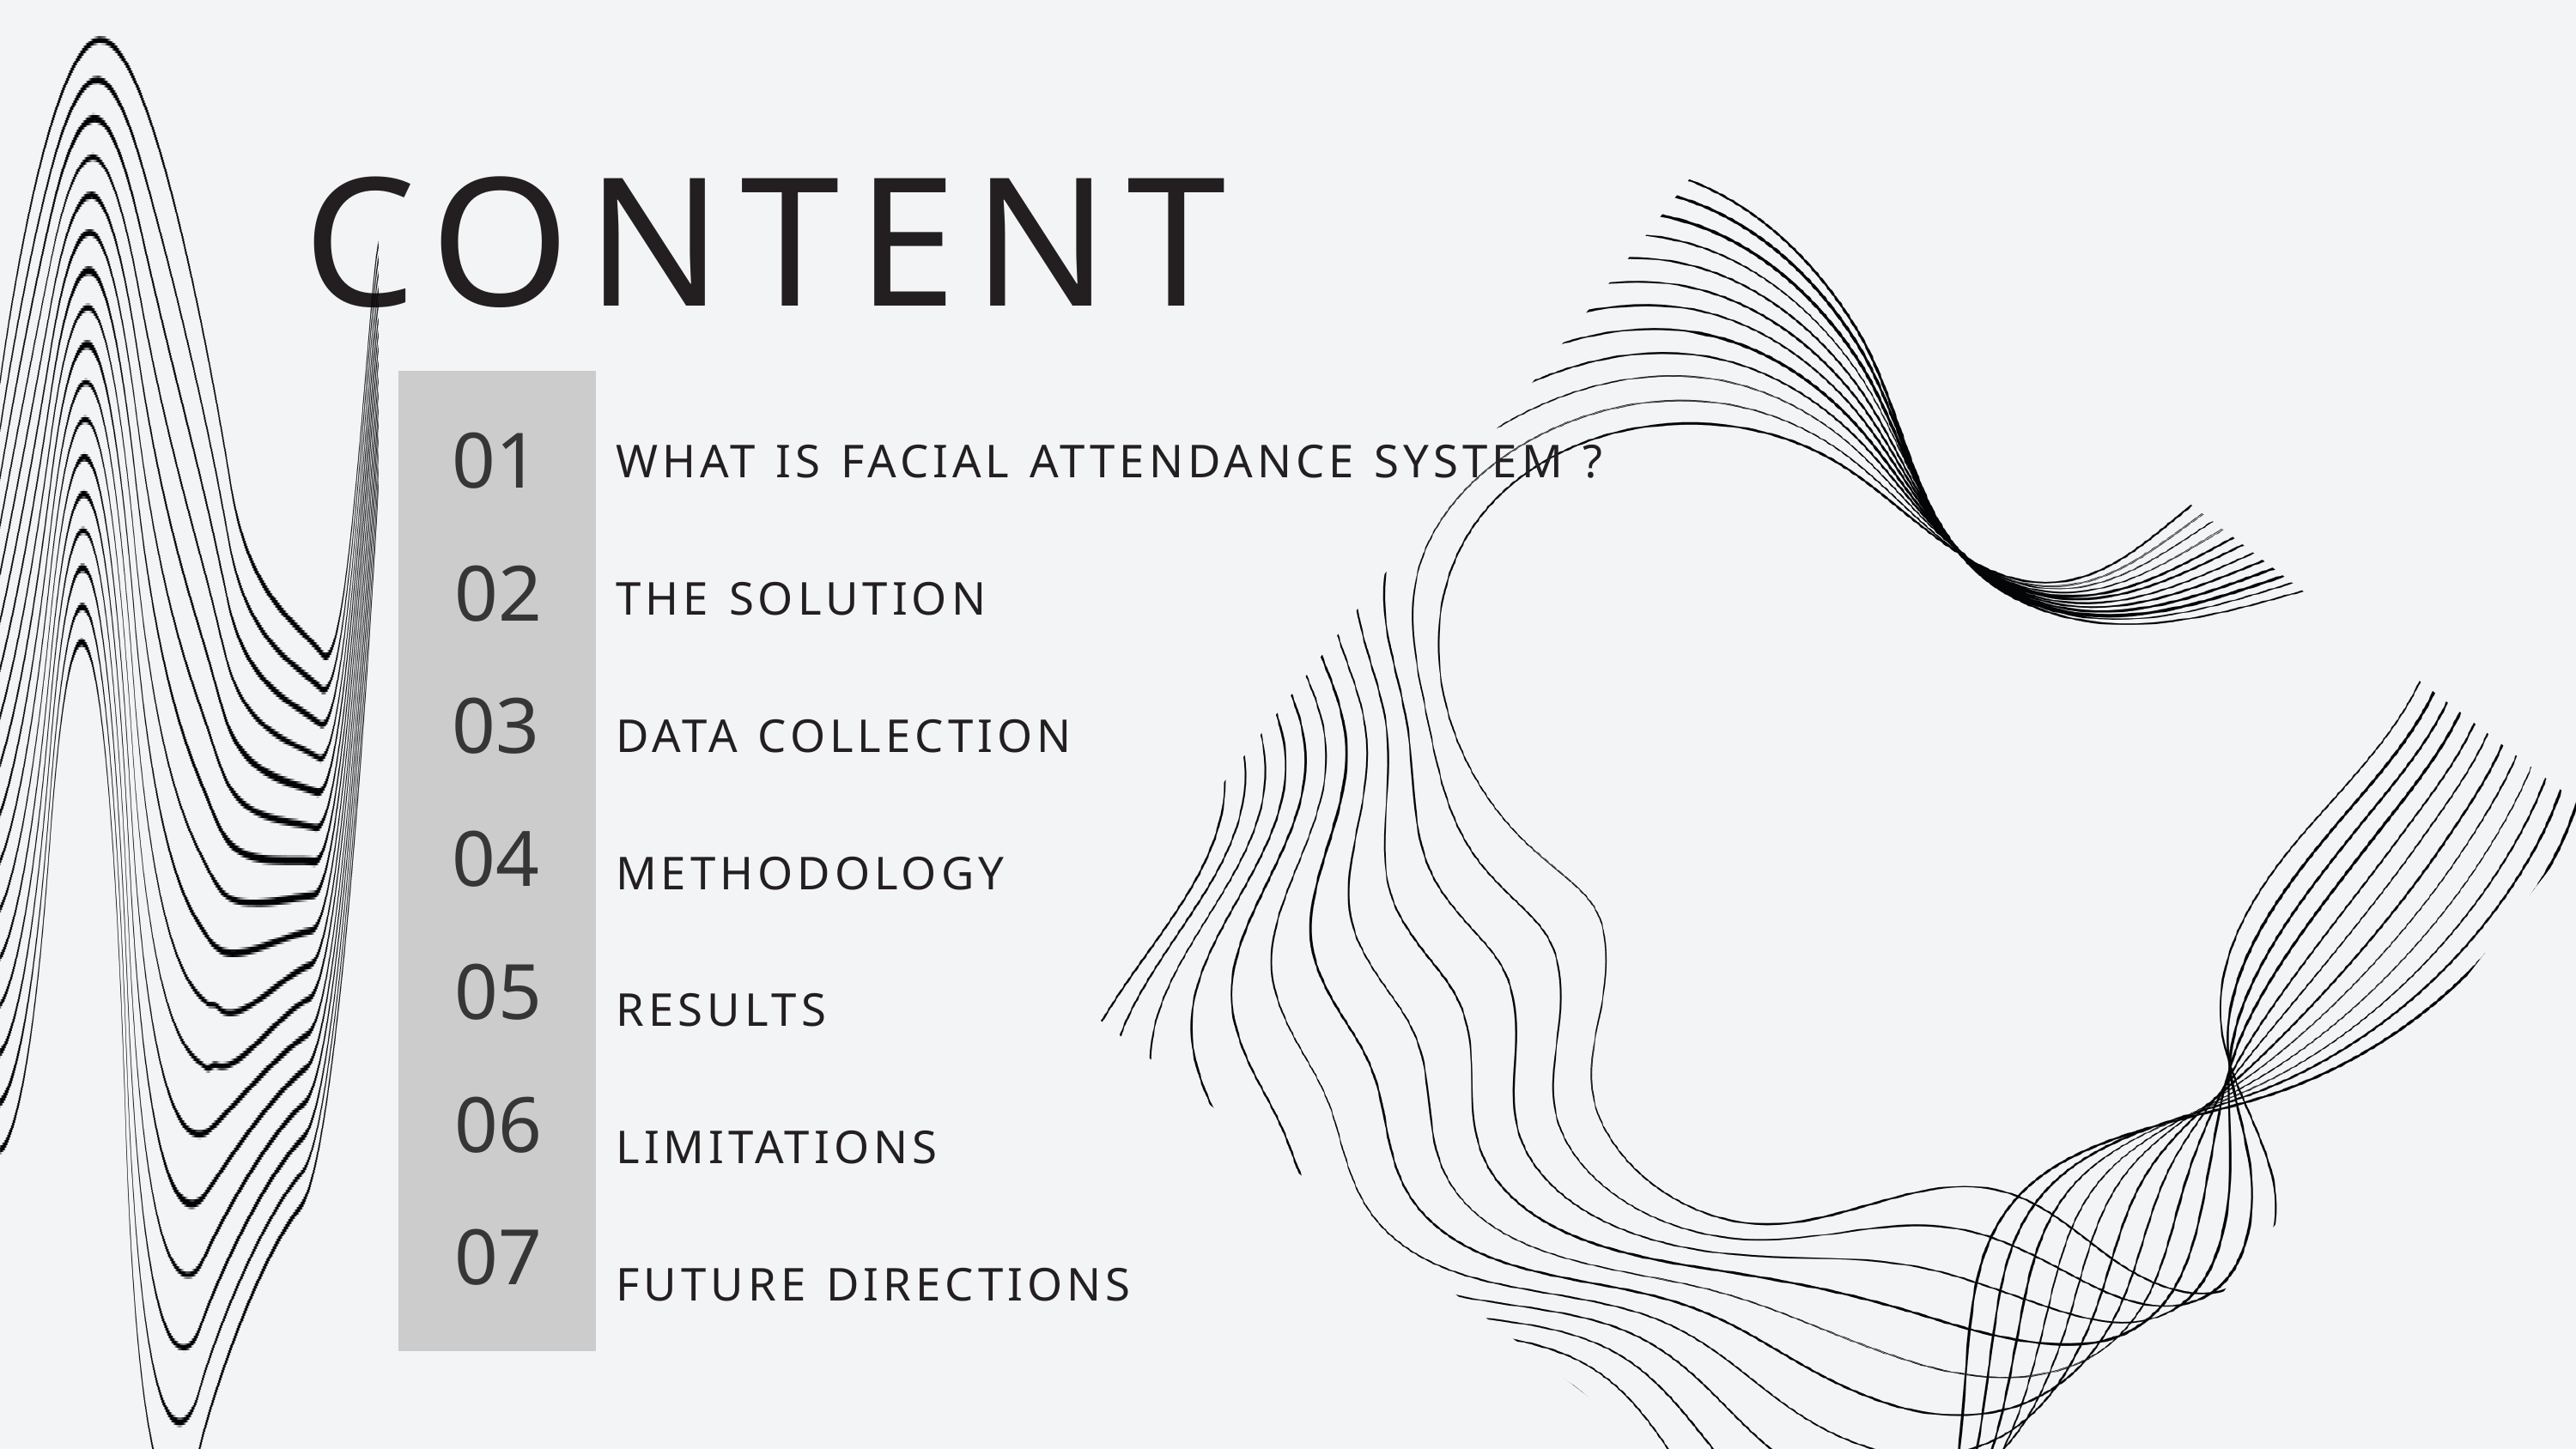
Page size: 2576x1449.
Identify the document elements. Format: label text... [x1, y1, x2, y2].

text_box CONTENT [379, 94, 1288, 342]
text_box WHAT IS FACIAL ATTENDANCE SYSTEM ? THE SOLUTION DATA COLLECTION METHODOLOGY RESULTS LIMITATIONS FUTURE DIRECTIONS [616, 418, 1662, 1310]
text_box [1475, 140, 2576, 1449]
text_box [0, 0, 379, 1449]
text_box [398, 370, 597, 1352]
